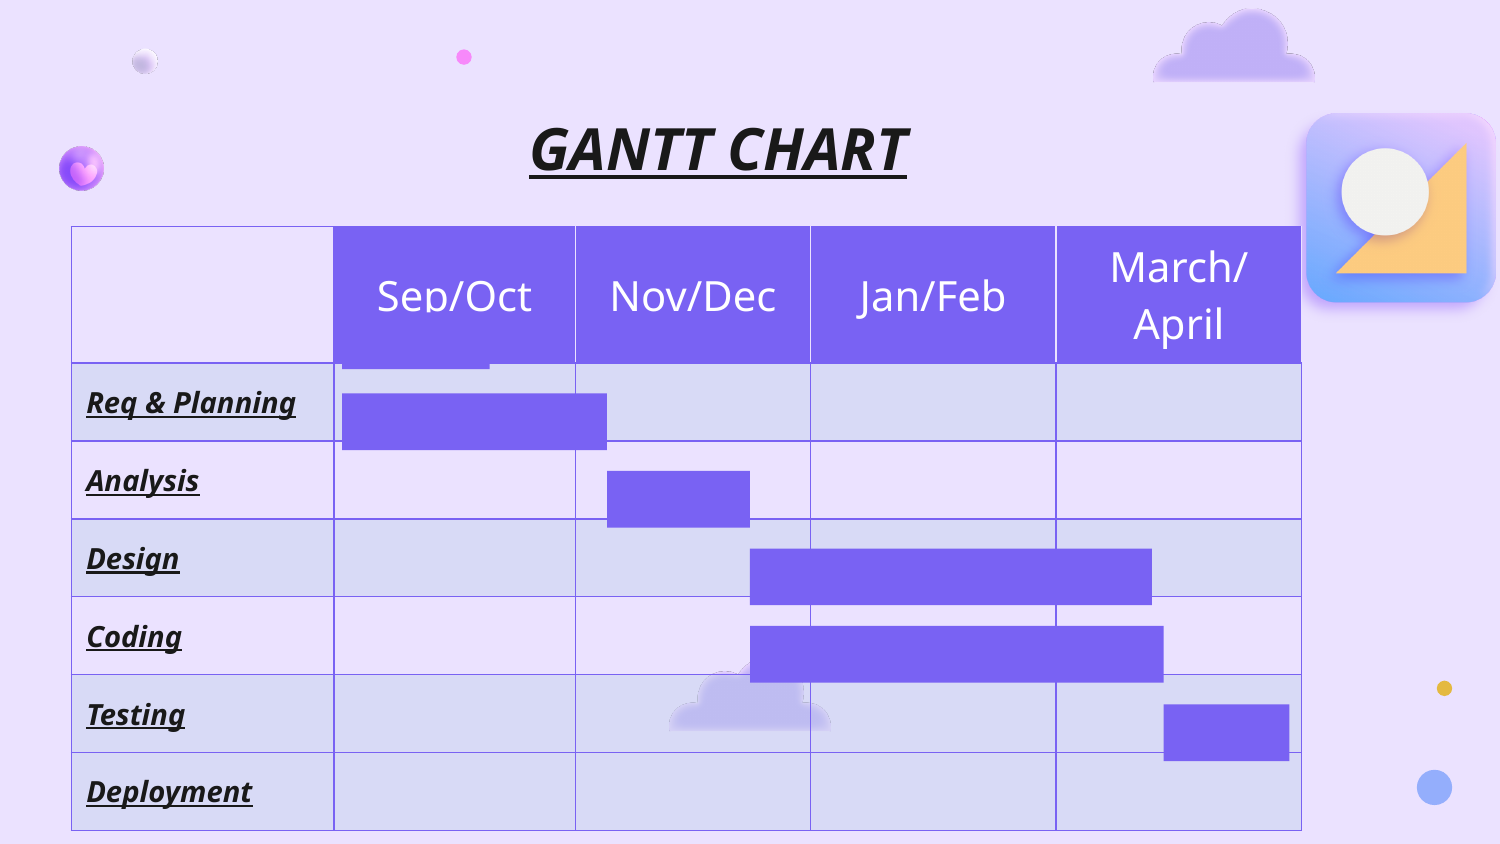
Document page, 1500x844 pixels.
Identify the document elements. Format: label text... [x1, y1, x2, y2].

table_header March/April [1057, 227, 1301, 362]
text_box [342, 312, 490, 370]
table_cell Design [72, 520, 333, 596]
table_cell [576, 364, 810, 440]
table_header Jan/Feb [811, 227, 1055, 362]
table_cell [1057, 753, 1301, 830]
table_header [72, 227, 333, 362]
table_cell [576, 597, 810, 674]
table_cell [335, 753, 575, 830]
table_cell [811, 364, 1055, 440]
picture [658, 648, 842, 740]
table_cell [576, 442, 810, 518]
table_cell [335, 675, 575, 752]
table_cell [1057, 597, 1301, 674]
table_cell Req & Planning [72, 364, 333, 440]
table_cell [335, 364, 575, 440]
table_header Sep/Oct [335, 227, 575, 362]
table_cell Deployment [72, 753, 333, 830]
table_cell [811, 683, 1055, 752]
table_cell [576, 520, 810, 596]
table_cell [811, 520, 1055, 548]
text_box [1163, 704, 1290, 762]
picture [53, 40, 172, 202]
table_cell [576, 753, 810, 830]
table_cell [811, 606, 1055, 625]
table_cell [335, 597, 575, 674]
text_box [750, 625, 1164, 683]
text_box [607, 470, 750, 528]
table_cell Coding [72, 597, 333, 674]
table_cell [1057, 675, 1301, 752]
picture [1279, 103, 1500, 331]
text_box [749, 548, 1152, 606]
table_cell [1057, 442, 1301, 518]
text_box [342, 393, 607, 451]
table_cell [335, 442, 575, 518]
table_cell [576, 675, 810, 752]
table_cell [811, 753, 1055, 830]
table_cell [1057, 520, 1301, 596]
picture [1142, 0, 1326, 91]
table_cell [1057, 364, 1301, 440]
text_box GANTT CHART [342, 104, 1095, 189]
table_cell [335, 520, 575, 596]
table_cell Testing [72, 675, 333, 752]
table_cell Analysis [72, 442, 333, 518]
table_cell [811, 442, 1055, 518]
table_header Nov/Dec [576, 227, 810, 362]
